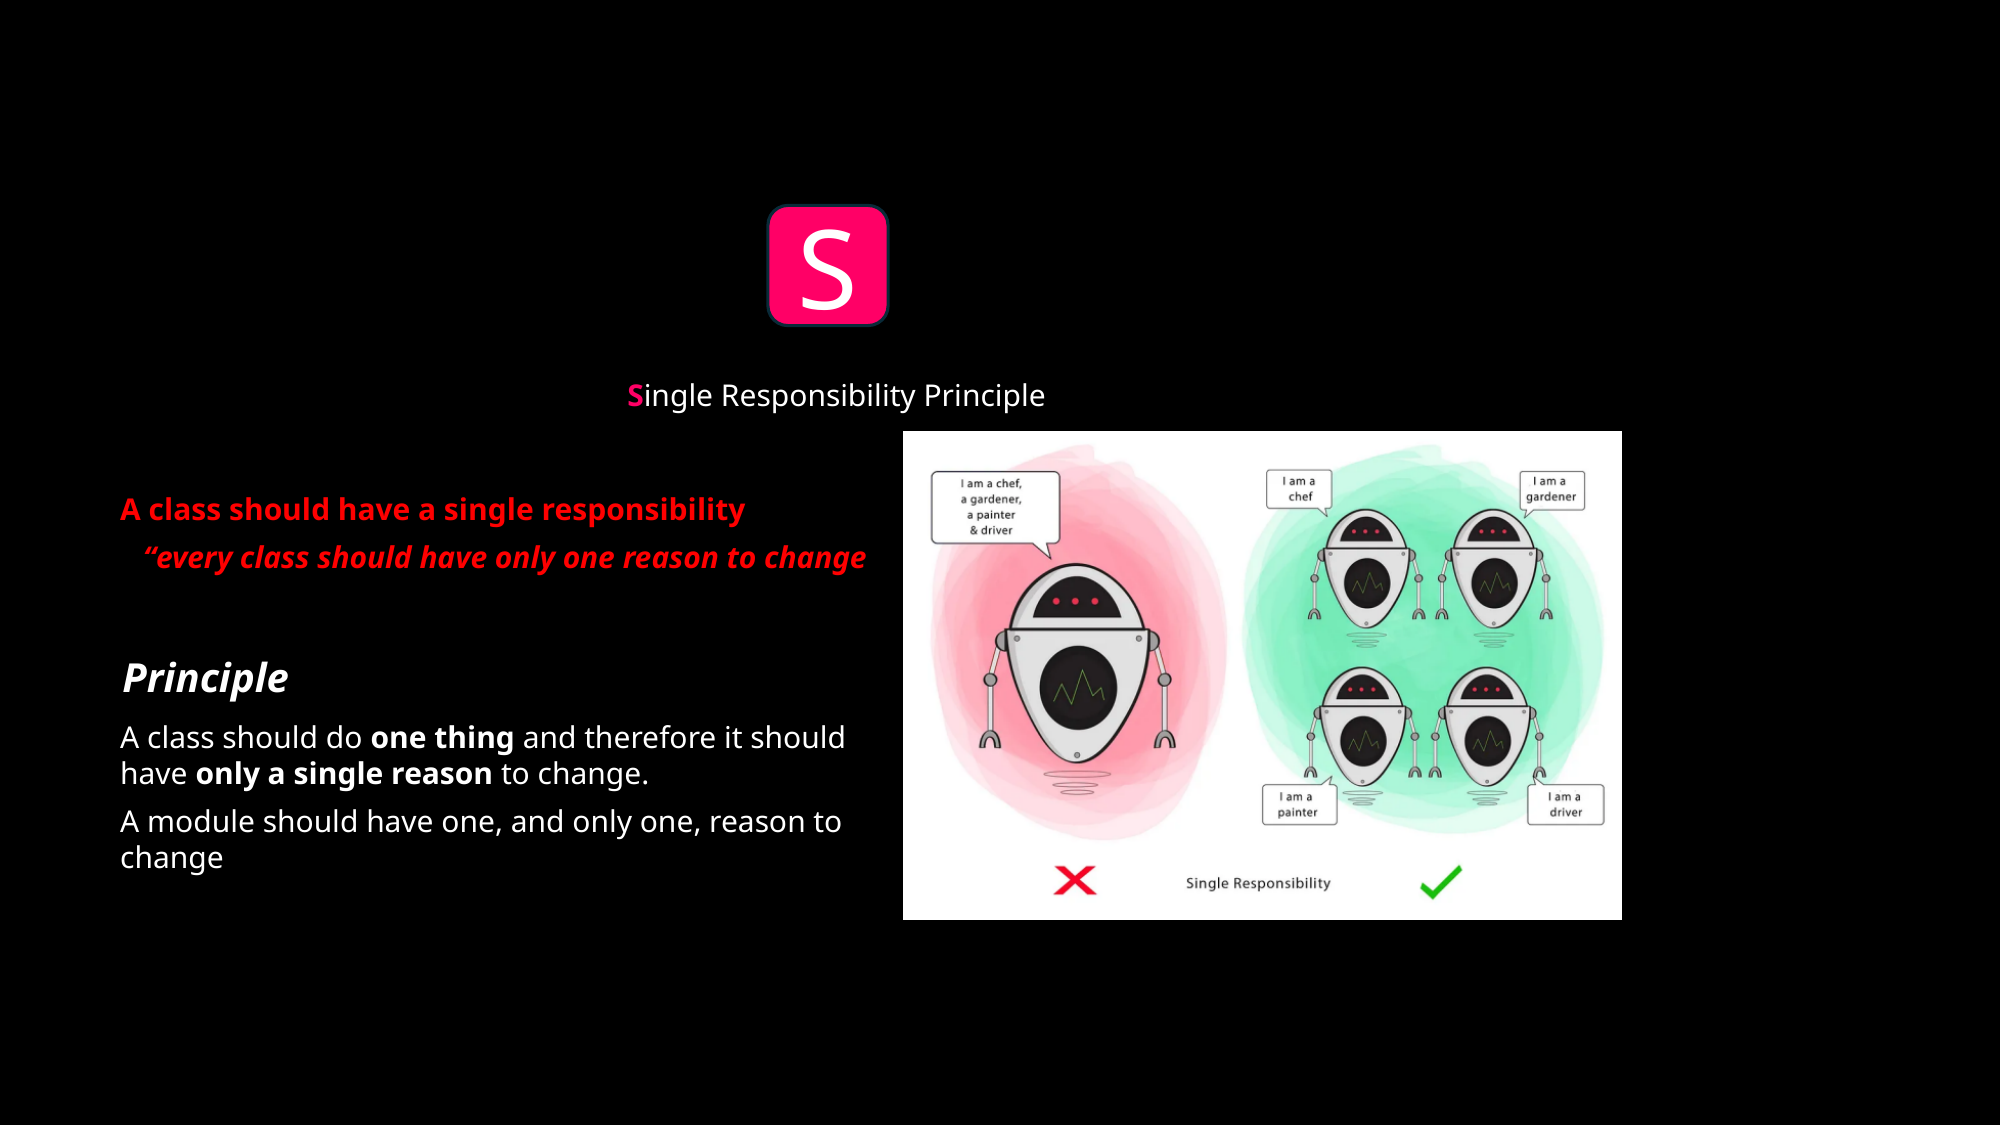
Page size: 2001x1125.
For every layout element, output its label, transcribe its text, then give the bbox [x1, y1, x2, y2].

text_box Principle [107, 645, 902, 708]
text_box S [766, 203, 890, 328]
text_box A class should do one thing and therefore it should have only a single reason to change. A module should have one, and only one, reason to change [105, 710, 902, 883]
text_box “every class should have only one reason to change” [128, 531, 902, 583]
text_box Single Responsibility Principle [612, 369, 1415, 421]
picture [902, 430, 1622, 921]
text_box A class should have a single responsibility [105, 483, 902, 534]
